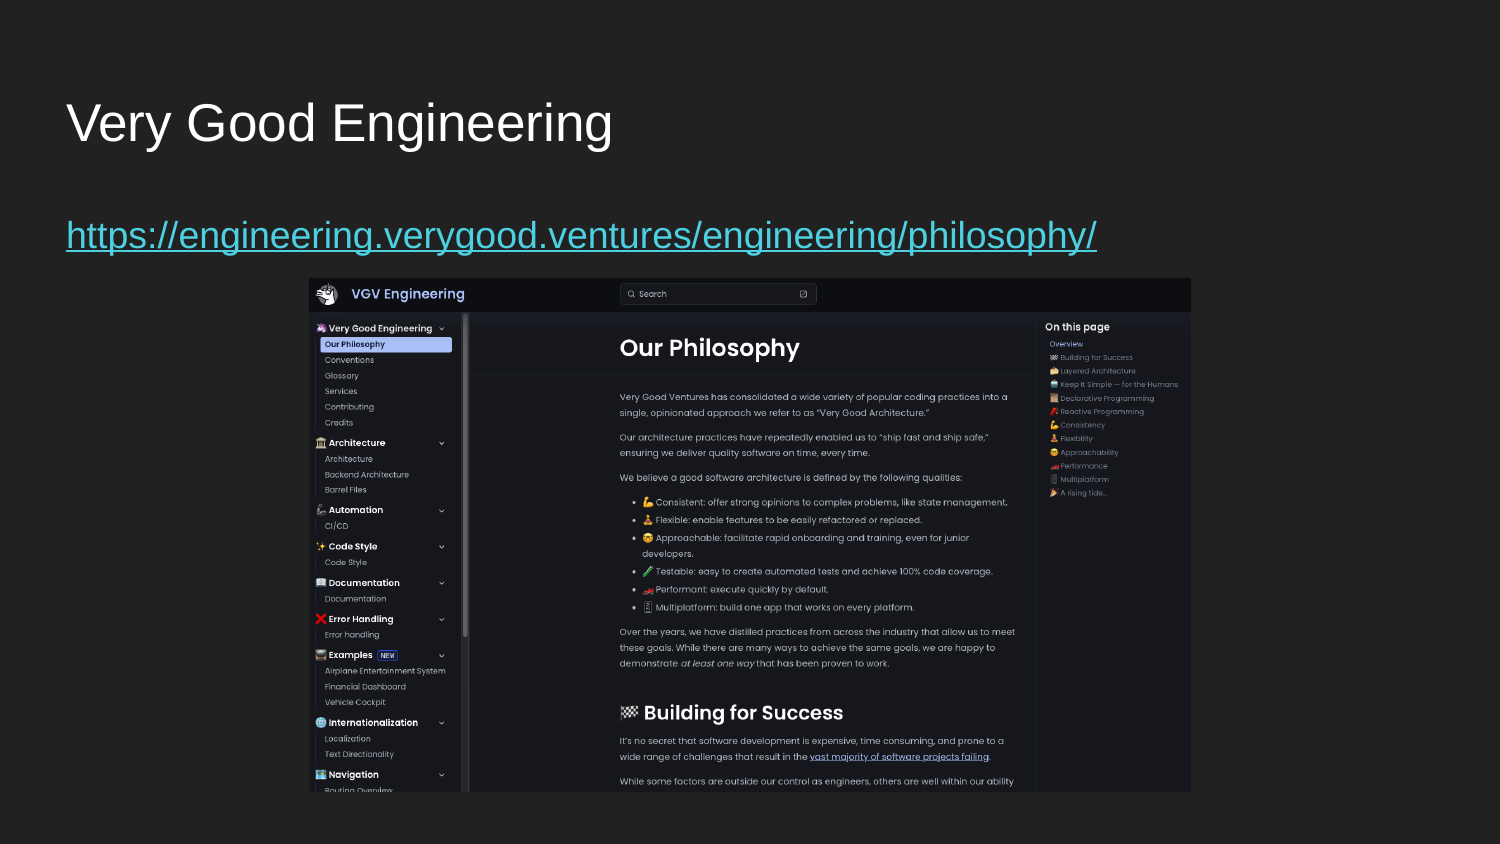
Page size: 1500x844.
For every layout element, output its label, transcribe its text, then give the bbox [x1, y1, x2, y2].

title Very Good Engineering [51, 72, 1449, 167]
list https://engineering.verygood.ventures/engineering/philosophy/ [51, 189, 1449, 750]
picture [309, 278, 1191, 792]
